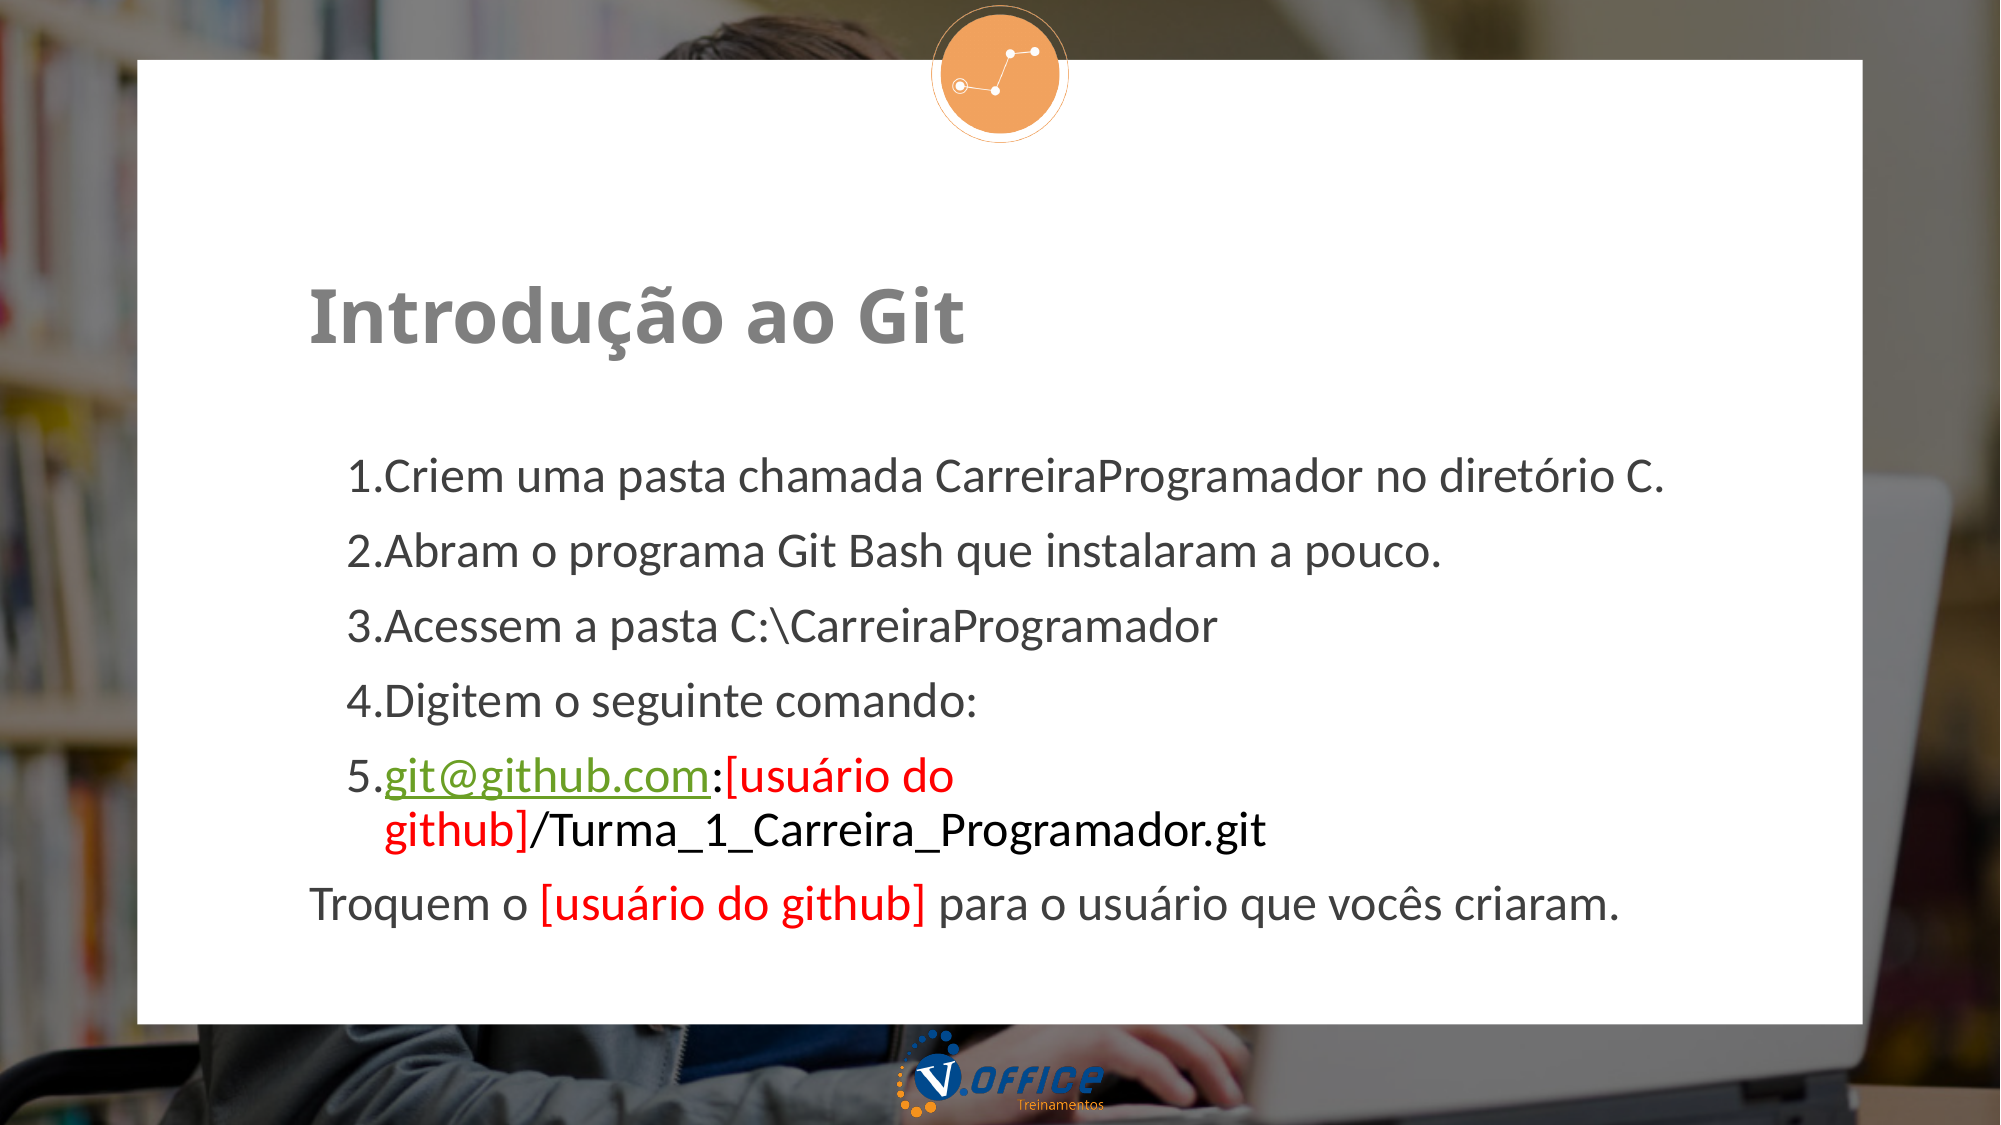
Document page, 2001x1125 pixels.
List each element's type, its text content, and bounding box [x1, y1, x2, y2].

title Introdução ao Git [294, 210, 1706, 428]
list Criem uma pasta chamada CarreiraProgramador no diretório C. Abram o programa Git Bash que instalaram a pouco. Acessem a pasta C:\CarreiraProgramador Digitem o seguinte comando: git@github.com:[usuário do github]/Turma_1_Carreira_Programador.git Troquem o [usuário do github] para o usuário que vocês criaram. [294, 442, 1858, 1024]
picture [0, 0, 2000, 1125]
